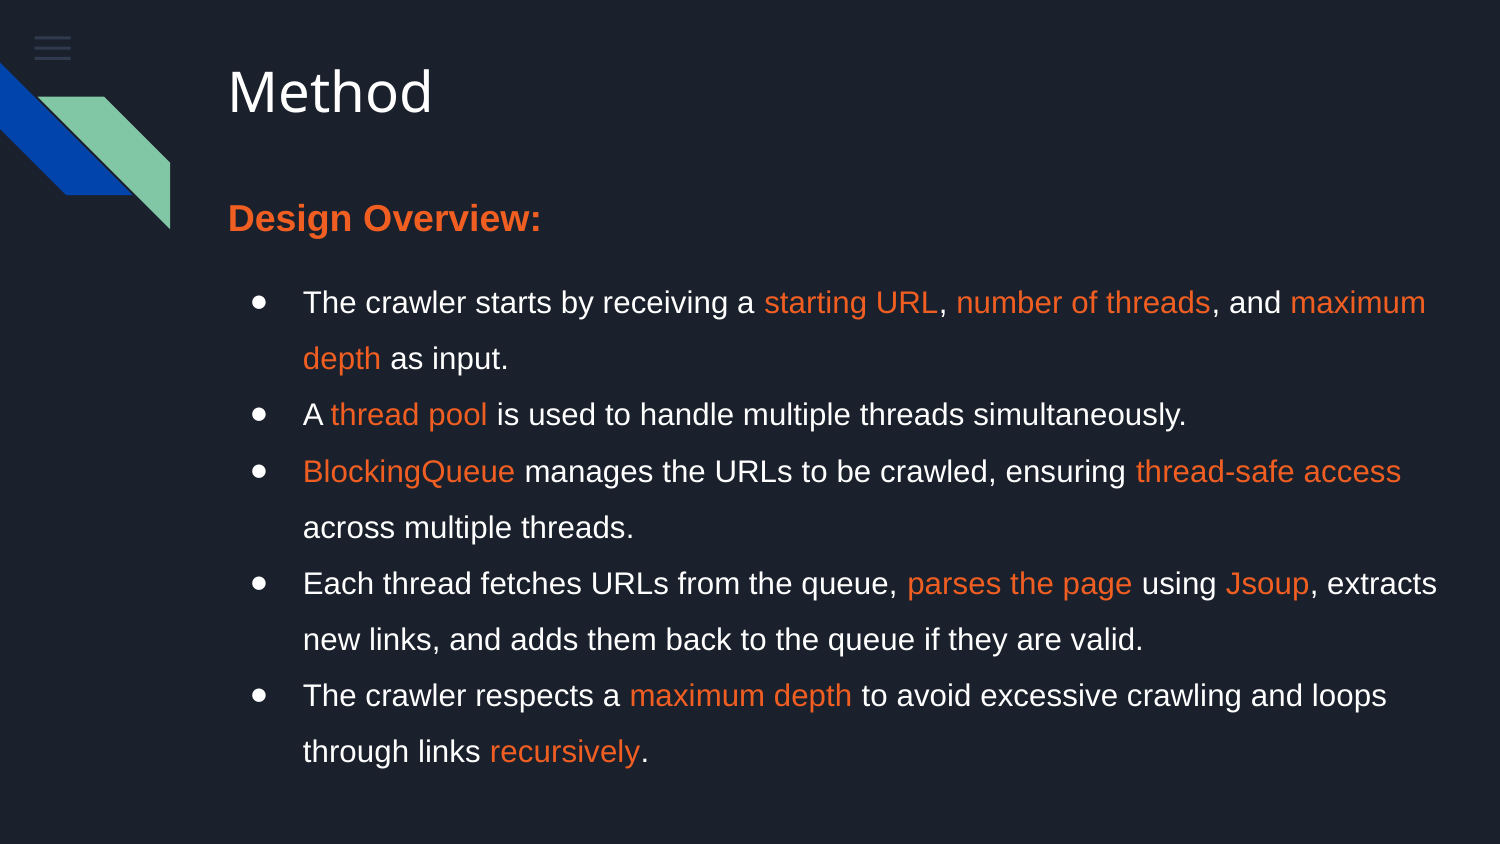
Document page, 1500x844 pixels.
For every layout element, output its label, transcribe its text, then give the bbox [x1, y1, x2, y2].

title Method [212, 41, 1368, 171]
list Design Overview: The crawler starts by receiving a starting URL, number of threads, and maximum depth as input. A thread pool is used to handle multiple threads simultaneously. BlockingQueue manages the URLs to be crawled, ensuring thread-safe access across multiple threads. Each thread fetches URLs from the queue, parses the page using Jsoup, extracts new links, and adds them back to the queue if they are valid. The crawler respects a maximum depth to avoid excessive crawling and loops through links recursively. [212, 171, 1466, 735]
